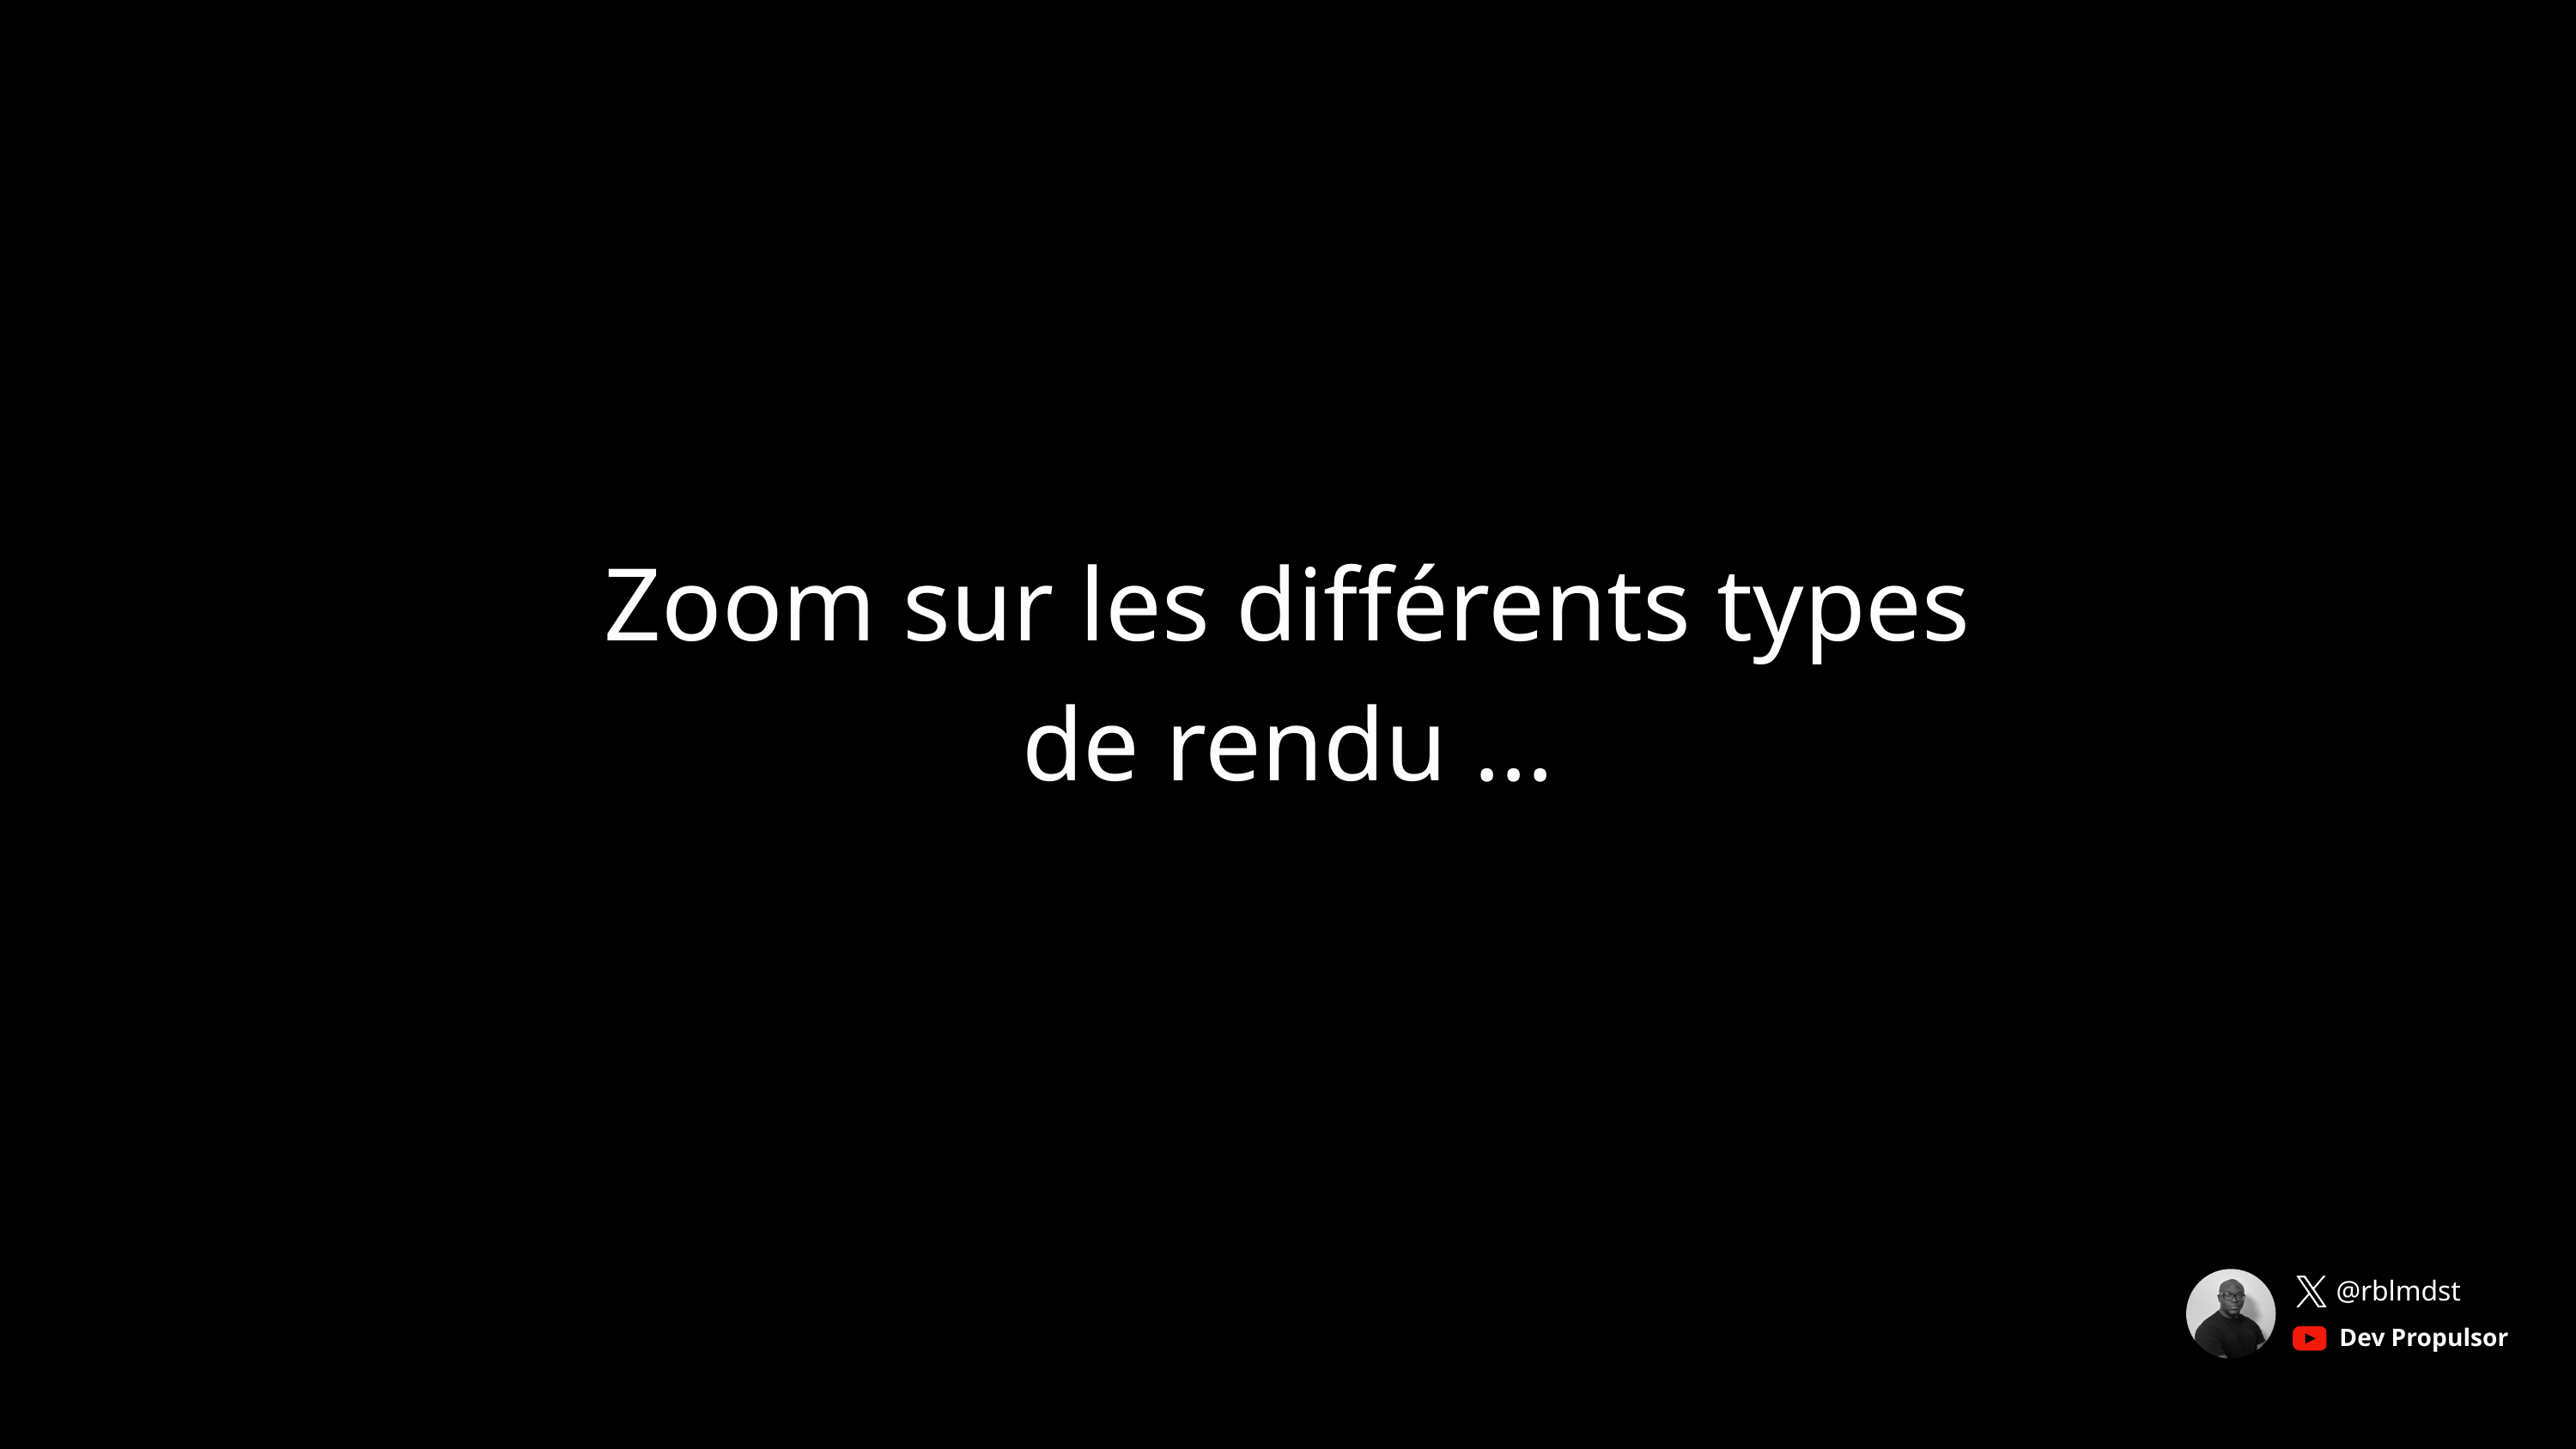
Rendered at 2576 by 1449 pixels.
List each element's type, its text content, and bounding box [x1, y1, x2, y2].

text_box Dev Propulsor [2335, 1317, 2513, 1352]
text_box @rblmdst [2336, 1268, 2475, 1307]
text_box [2293, 1321, 2327, 1355]
text_box Zoom sur les différents types de rendu ... [572, 520, 2004, 801]
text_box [2185, 1269, 2276, 1359]
text_box [2296, 1276, 2327, 1307]
